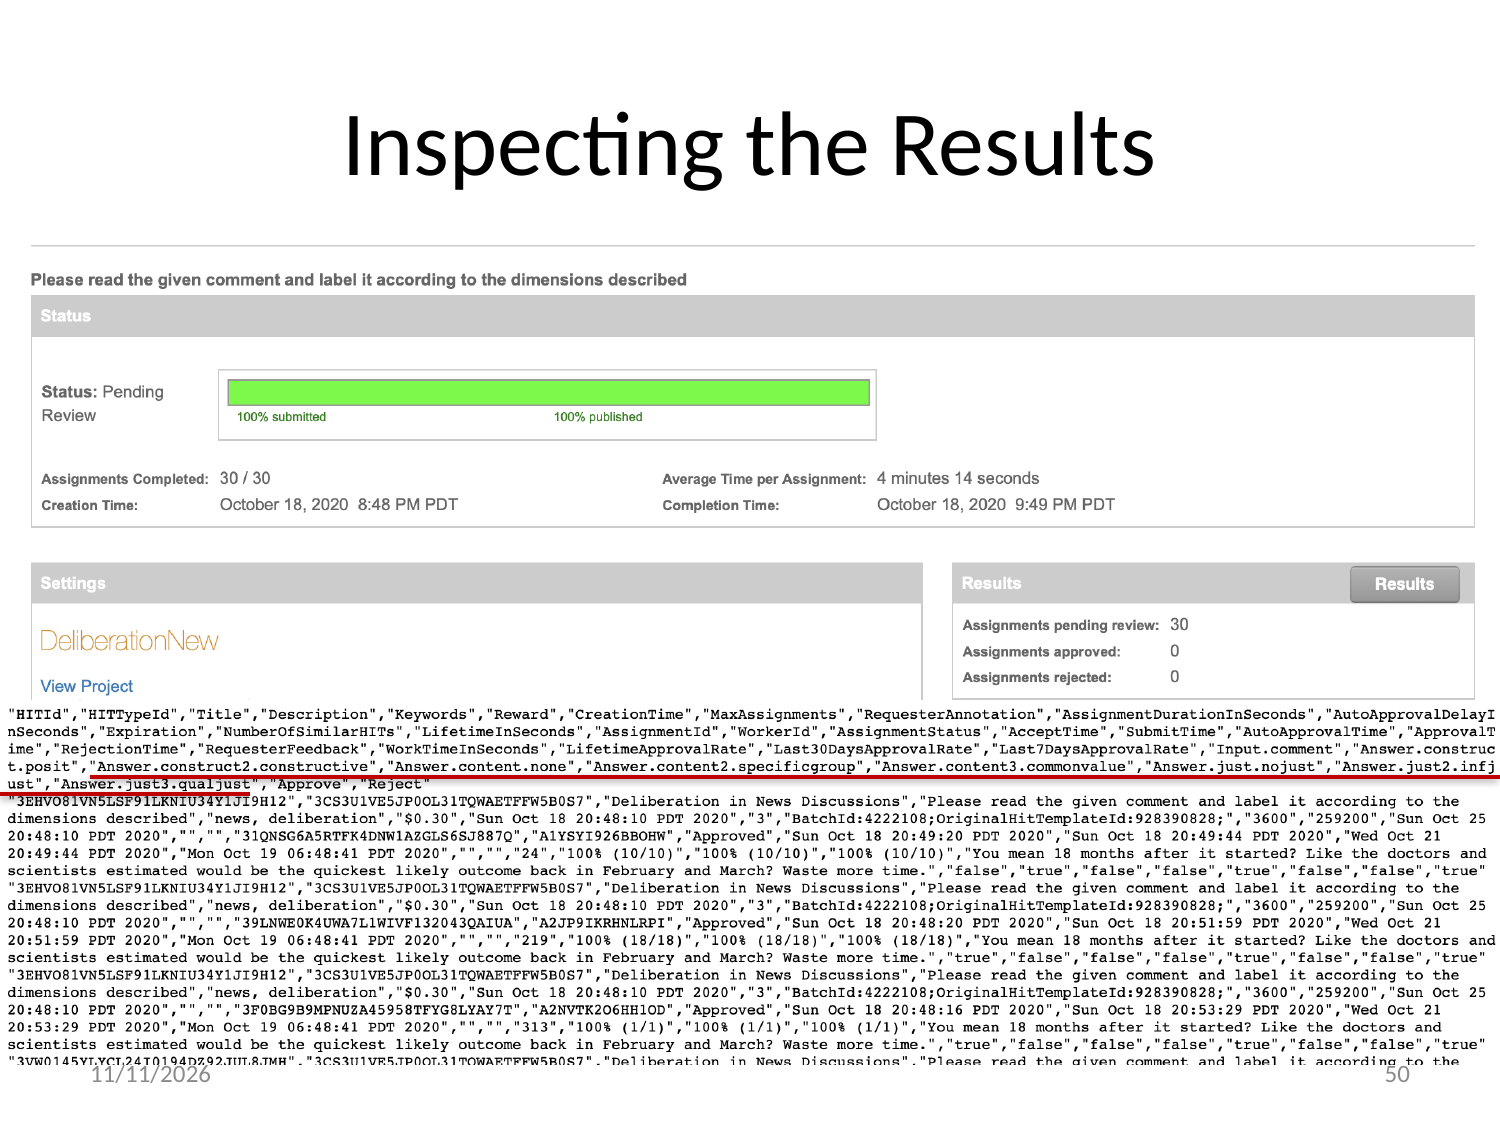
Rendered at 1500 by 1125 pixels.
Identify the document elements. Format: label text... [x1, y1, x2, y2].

picture [0, 244, 1500, 1066]
slide_number 50 [1074, 1072, 1425, 1103]
title Inspecting the Results [75, 45, 1425, 233]
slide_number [75, 1072, 425, 1103]
